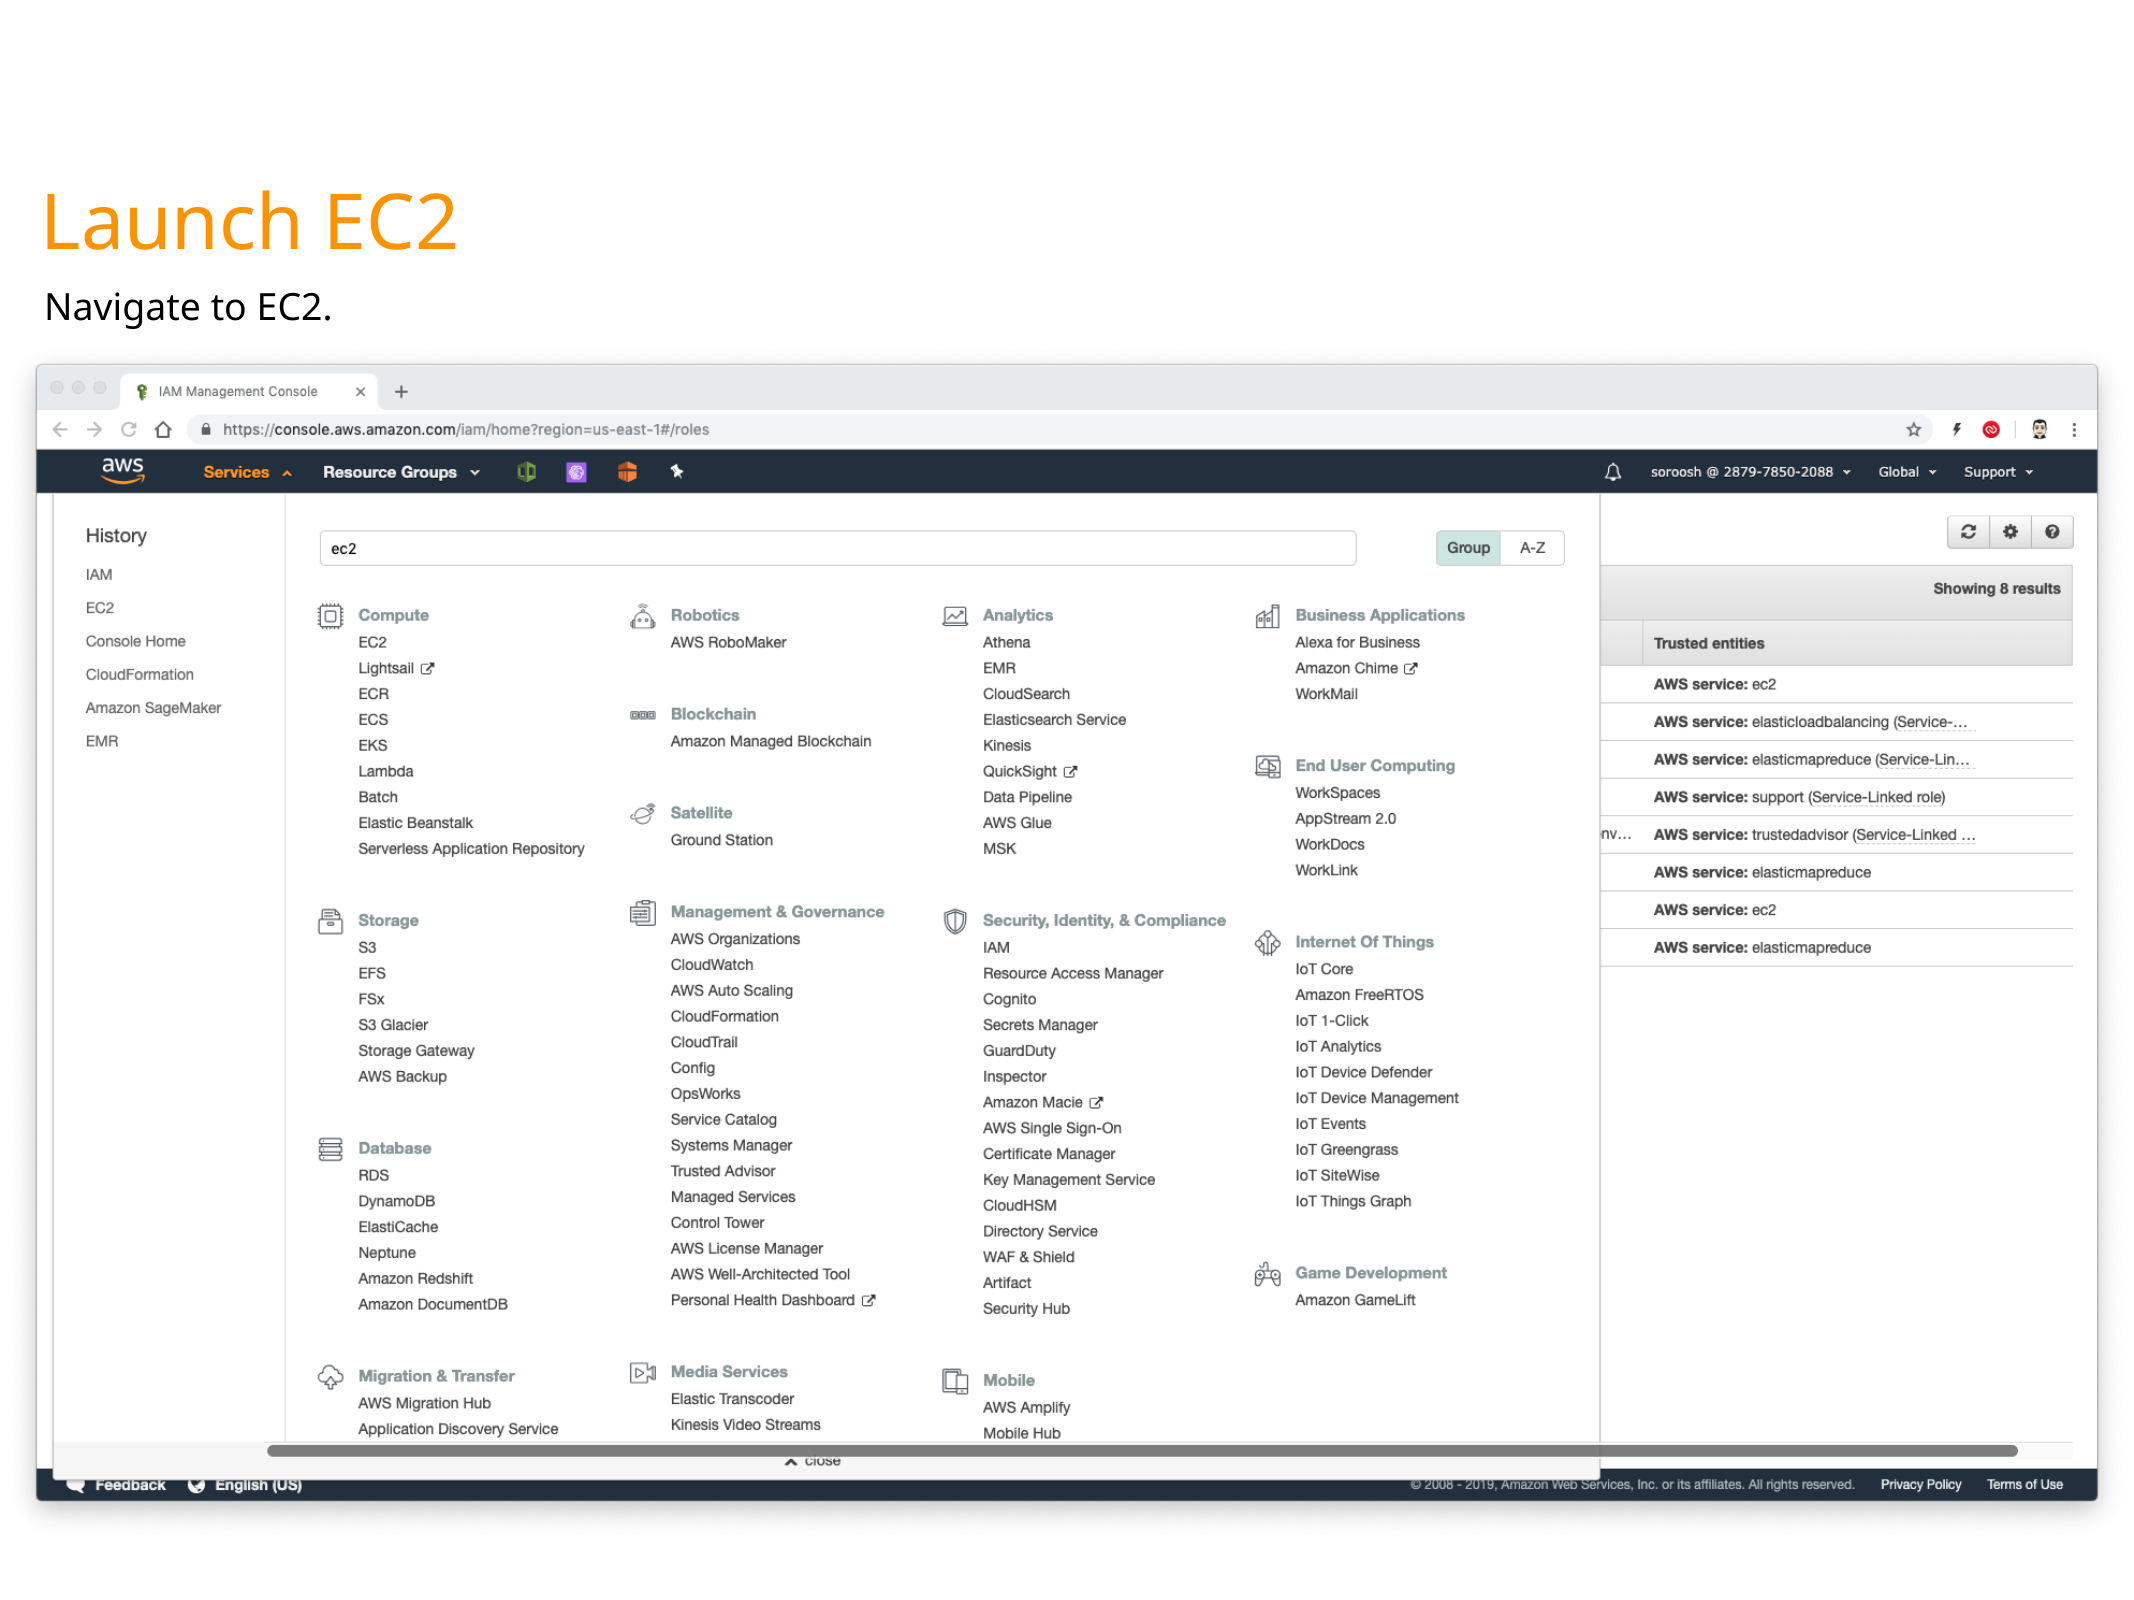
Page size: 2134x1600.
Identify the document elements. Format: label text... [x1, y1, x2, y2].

text_box Navigate to EC2. [35, 274, 342, 336]
picture [0, 337, 2134, 1546]
text_box Launch EC2 [32, 164, 468, 274]
